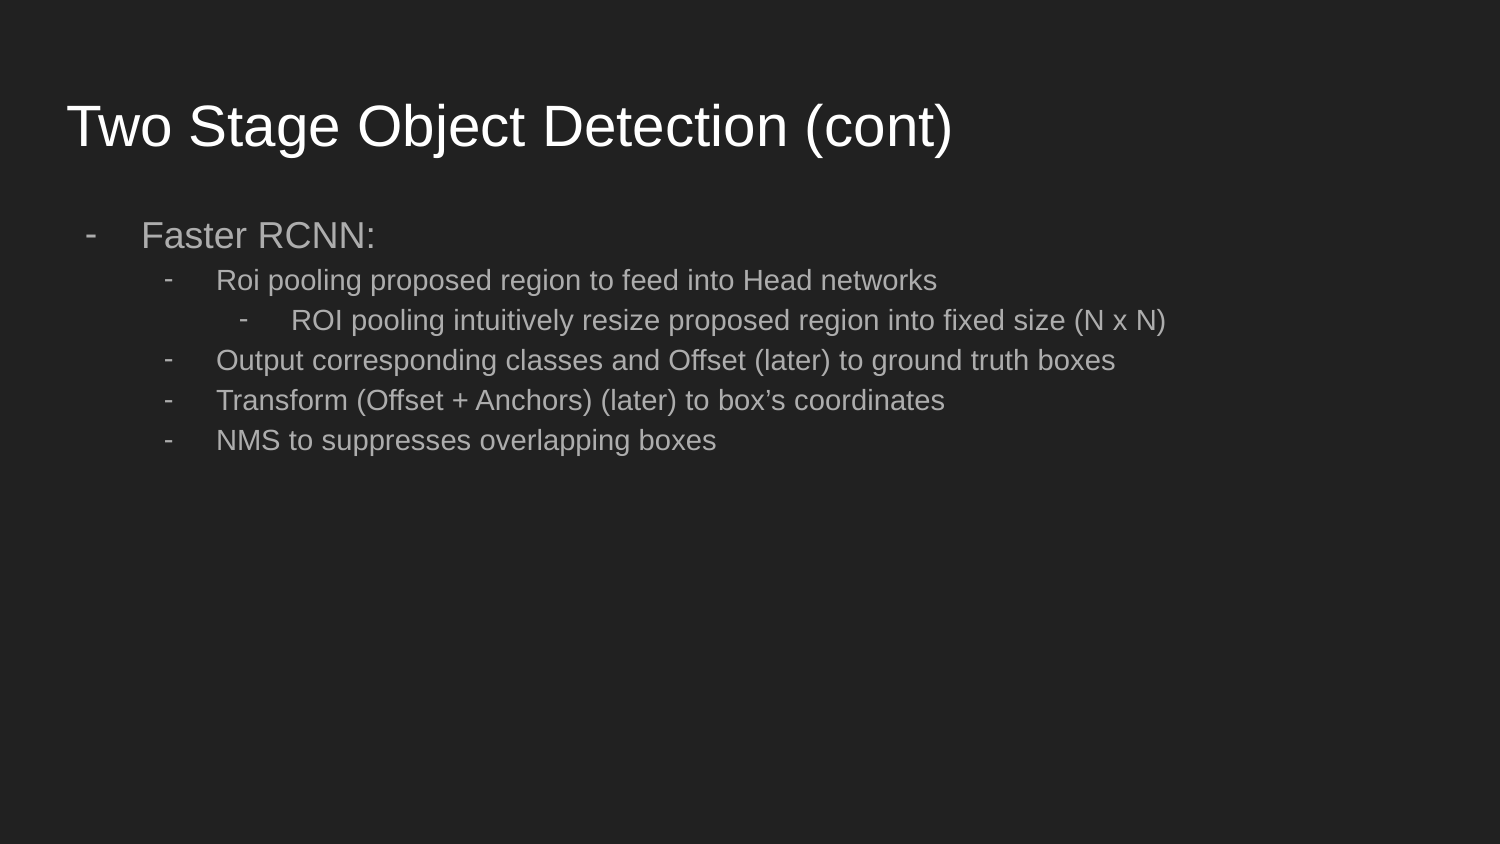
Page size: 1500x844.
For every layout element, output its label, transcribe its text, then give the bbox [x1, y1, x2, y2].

title Two Stage Object Detection (cont) [51, 72, 1449, 167]
list Faster RCNN: Roi pooling proposed region to feed into Head networks ROI pooling intuitively resize proposed region into fixed size (N x N) Output corresponding classes and Offset (later) to ground truth boxes Transform (Offset + Anchors) (later) to box’s coordinates NMS to suppresses overlapping boxes [51, 189, 1449, 750]
